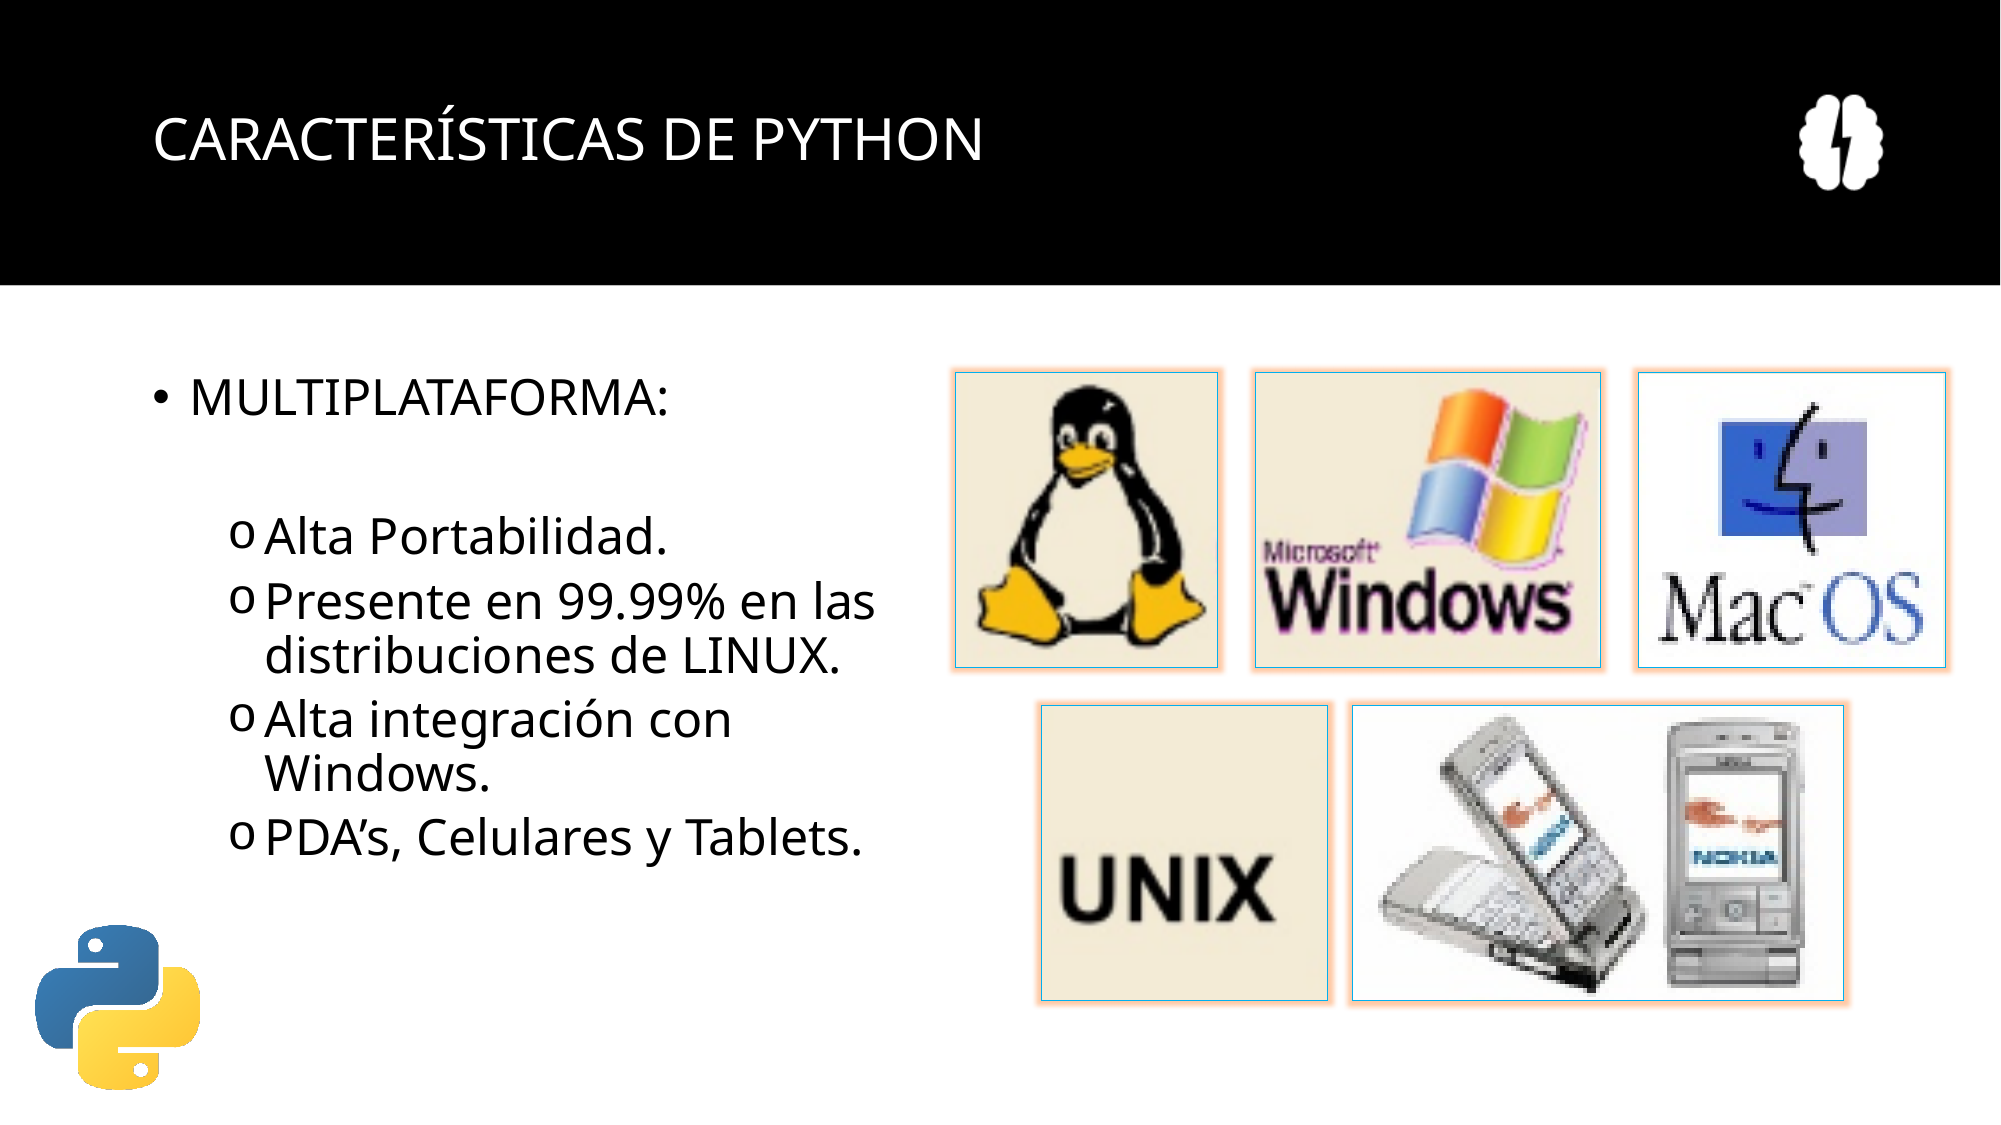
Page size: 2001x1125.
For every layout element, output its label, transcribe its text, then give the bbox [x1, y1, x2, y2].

picture [0, 0, 2001, 1125]
title CARACTERÍSTICAS DE PYTHON [137, 89, 1682, 194]
list MULTIPLATAFORMA: Alta Portabilidad. Presente en 99.99% en las distribuciones de LINUX. Alta integración con Windows. PDA’s, Celulares y Tablets. [137, 364, 930, 1009]
